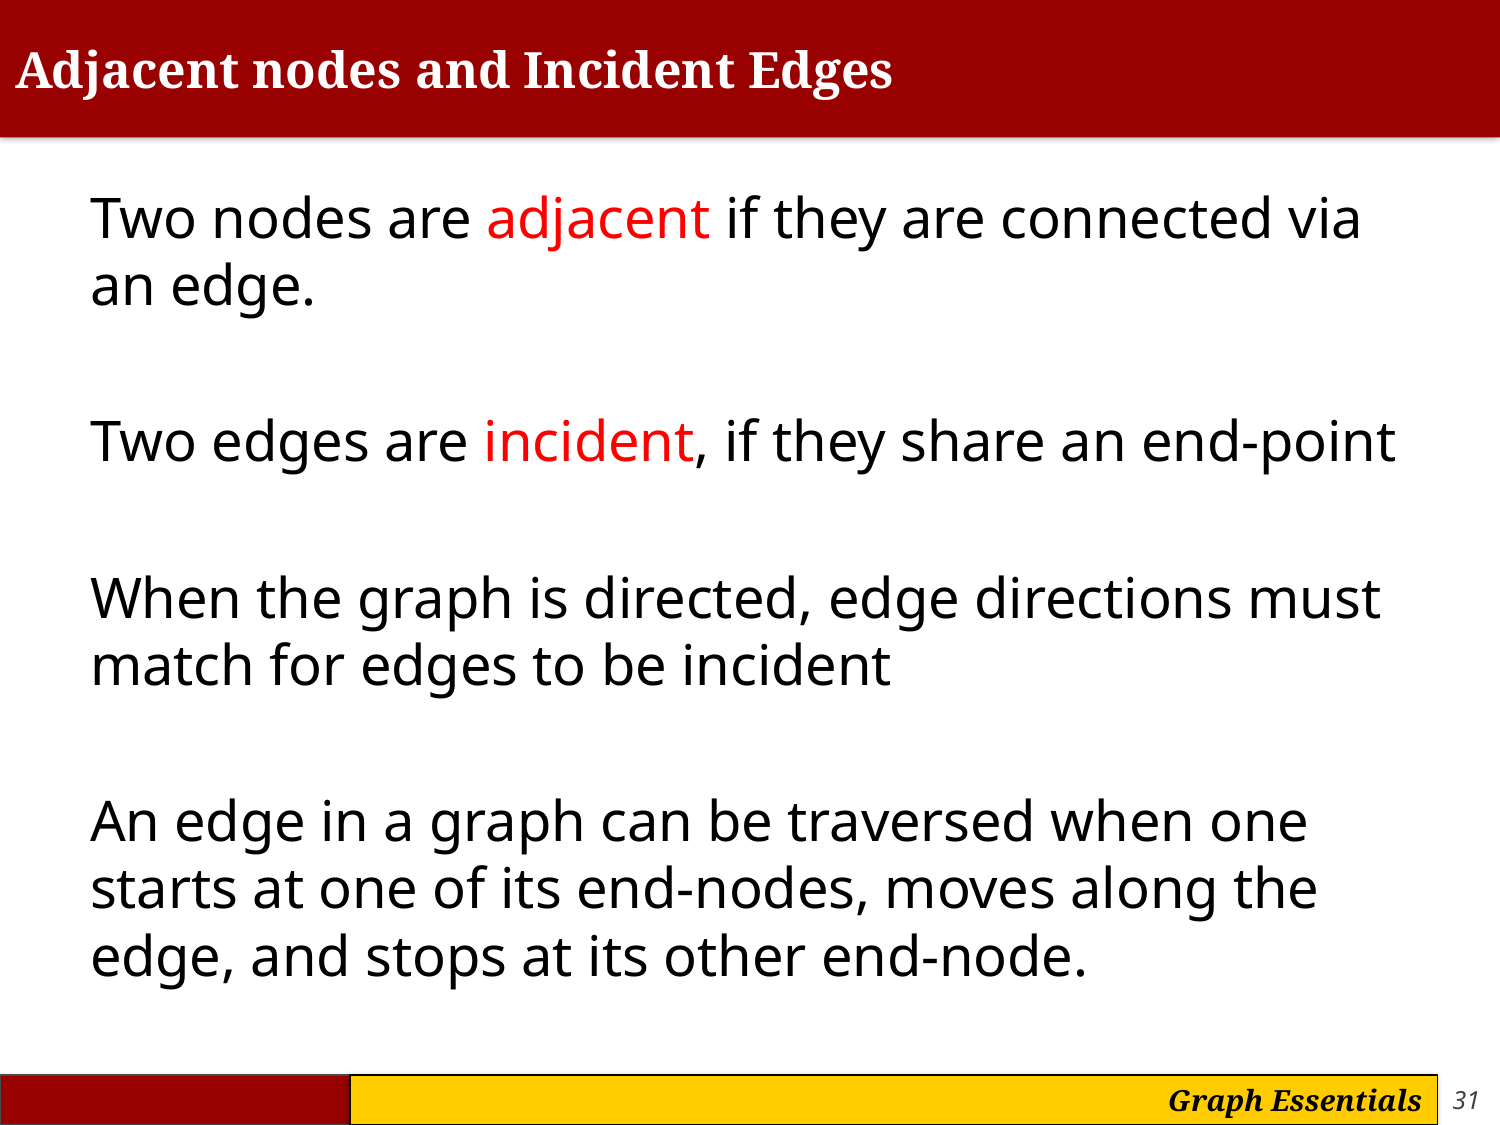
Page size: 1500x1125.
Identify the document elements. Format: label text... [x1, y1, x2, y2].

list Two nodes are adjacent if they are connected via an edge. Two edges are incident, if they share an end-point When the graph is directed, edge directions must match for edges to be incident An edge in a graph can be traversed when one starts at one of its end-nodes, moves along the edge, and stops at its other end-node. [75, 174, 1425, 1038]
title Adjacent nodes and Incident Edges [0, 0, 1500, 138]
